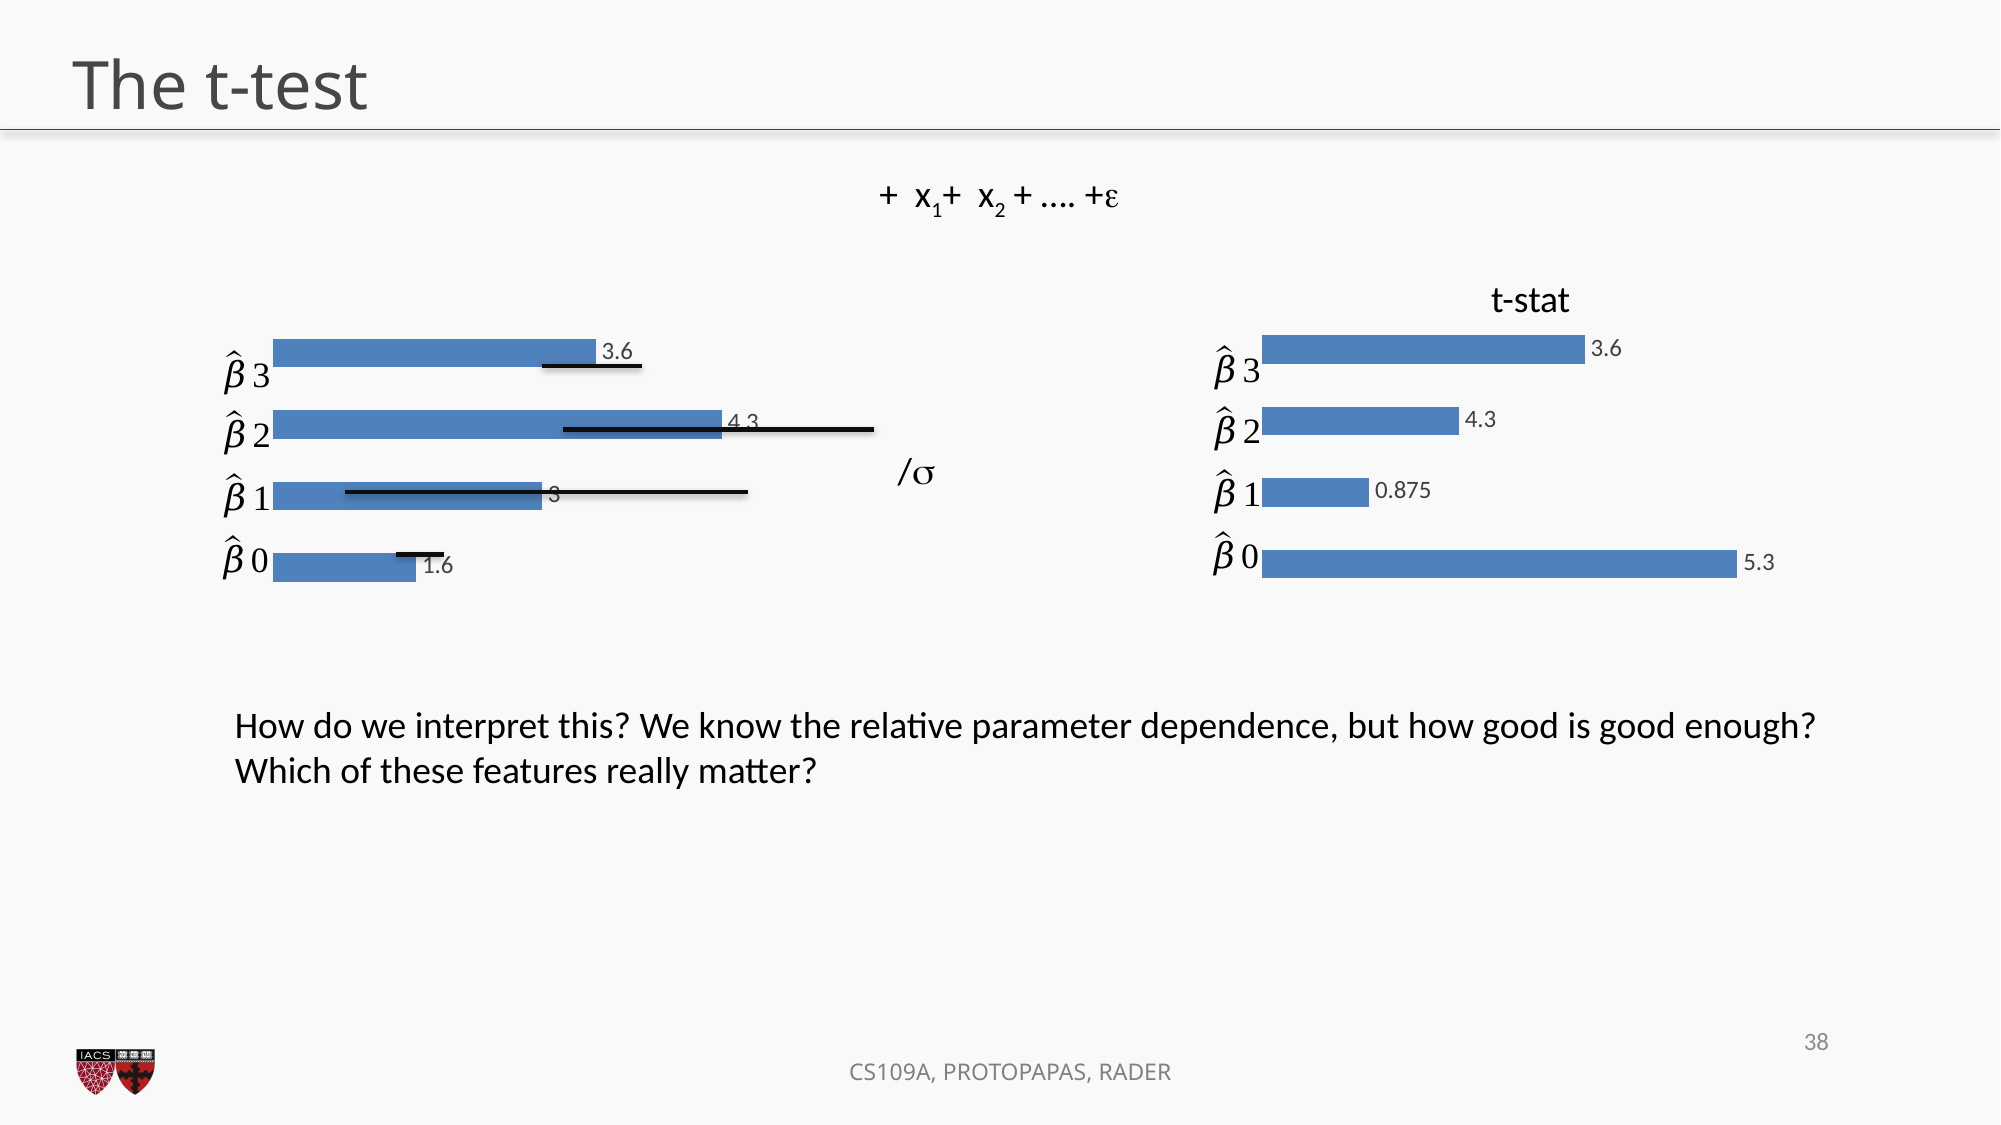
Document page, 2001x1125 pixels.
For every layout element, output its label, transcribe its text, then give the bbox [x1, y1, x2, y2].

title The t-test [57, 35, 1943, 162]
chart [1249, 308, 1812, 606]
text_box t-stat [1476, 267, 1586, 306]
picture [75, 1049, 155, 1095]
text_box How do we interpret this? We know the relative parameter dependence, but how good is good enough? Which of these features really matter? [220, 693, 1869, 799]
slide_number 38 [1377, 1010, 1845, 1071]
chart [261, 311, 823, 610]
